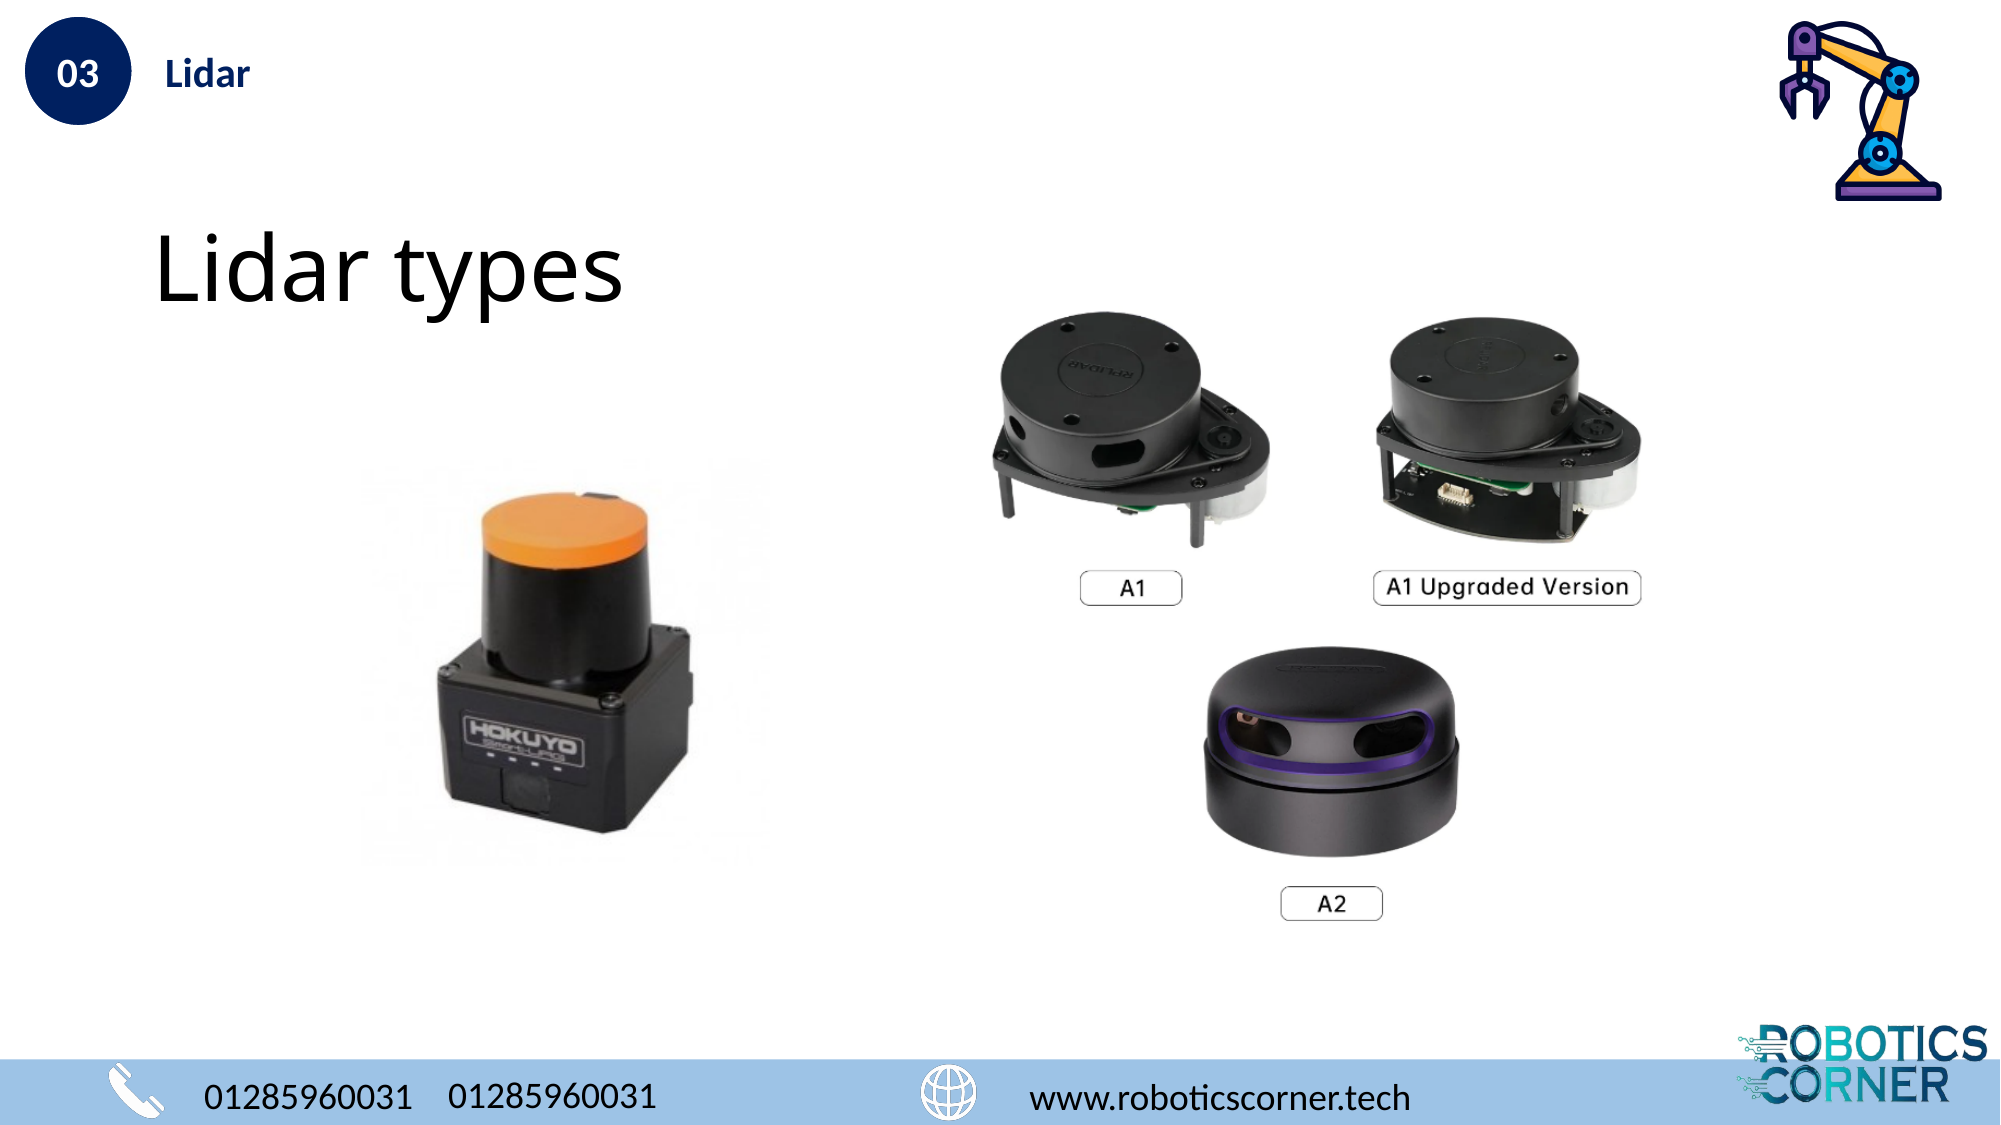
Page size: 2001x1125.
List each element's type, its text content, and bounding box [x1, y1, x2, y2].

text_box 01285960031 [433, 1063, 684, 1124]
text_box Lidar [150, 38, 622, 103]
text_box 03 [21, 13, 135, 129]
picture [103, 1057, 170, 1124]
picture [361, 457, 770, 866]
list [947, 232, 1684, 969]
text_box 01285960031 [189, 1064, 440, 1125]
text_box [0, 1058, 1723, 1125]
text_box [1996, 1058, 2000, 1125]
picture [1723, 923, 1996, 1125]
picture [1771, 21, 1950, 201]
text_box www.roboticscorner.tech [1014, 1065, 1430, 1125]
picture [915, 1059, 981, 1125]
title Lidar types [137, 187, 1863, 356]
